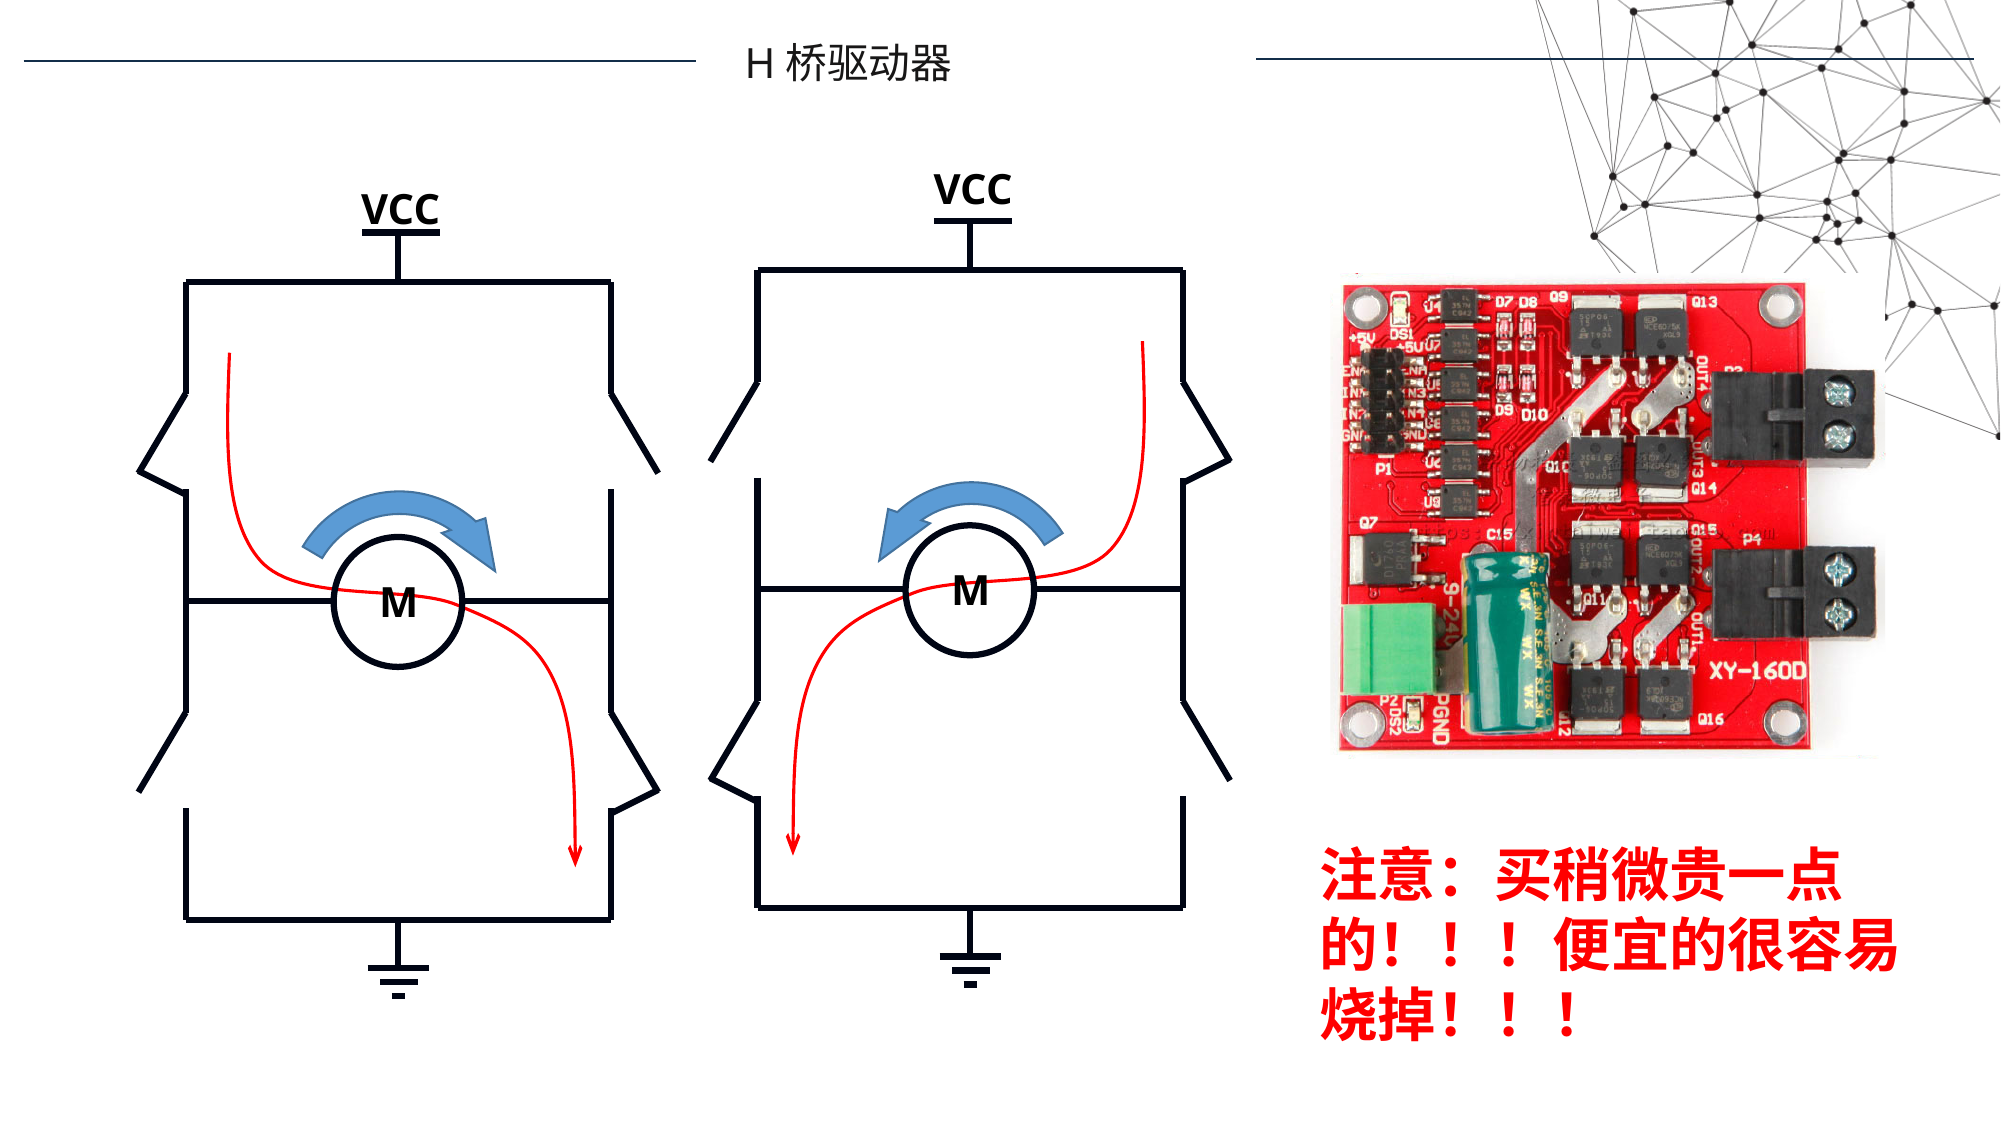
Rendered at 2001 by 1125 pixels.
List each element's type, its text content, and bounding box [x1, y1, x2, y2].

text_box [138, 470, 186, 495]
text_box VCC [346, 175, 455, 241]
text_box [23, 36, 1974, 88]
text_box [939, 956, 1001, 985]
text_box 注意：买稍微贵一点的！！！便宜的很容易烧掉！！！ [1305, 830, 1962, 1056]
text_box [710, 778, 758, 802]
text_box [1182, 459, 1230, 483]
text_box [333, 536, 463, 667]
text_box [367, 968, 429, 997]
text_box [905, 525, 1035, 656]
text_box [710, 270, 1231, 909]
text_box VCC [918, 155, 1028, 221]
picture [1330, 0, 2001, 759]
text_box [138, 281, 659, 920]
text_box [610, 789, 659, 814]
